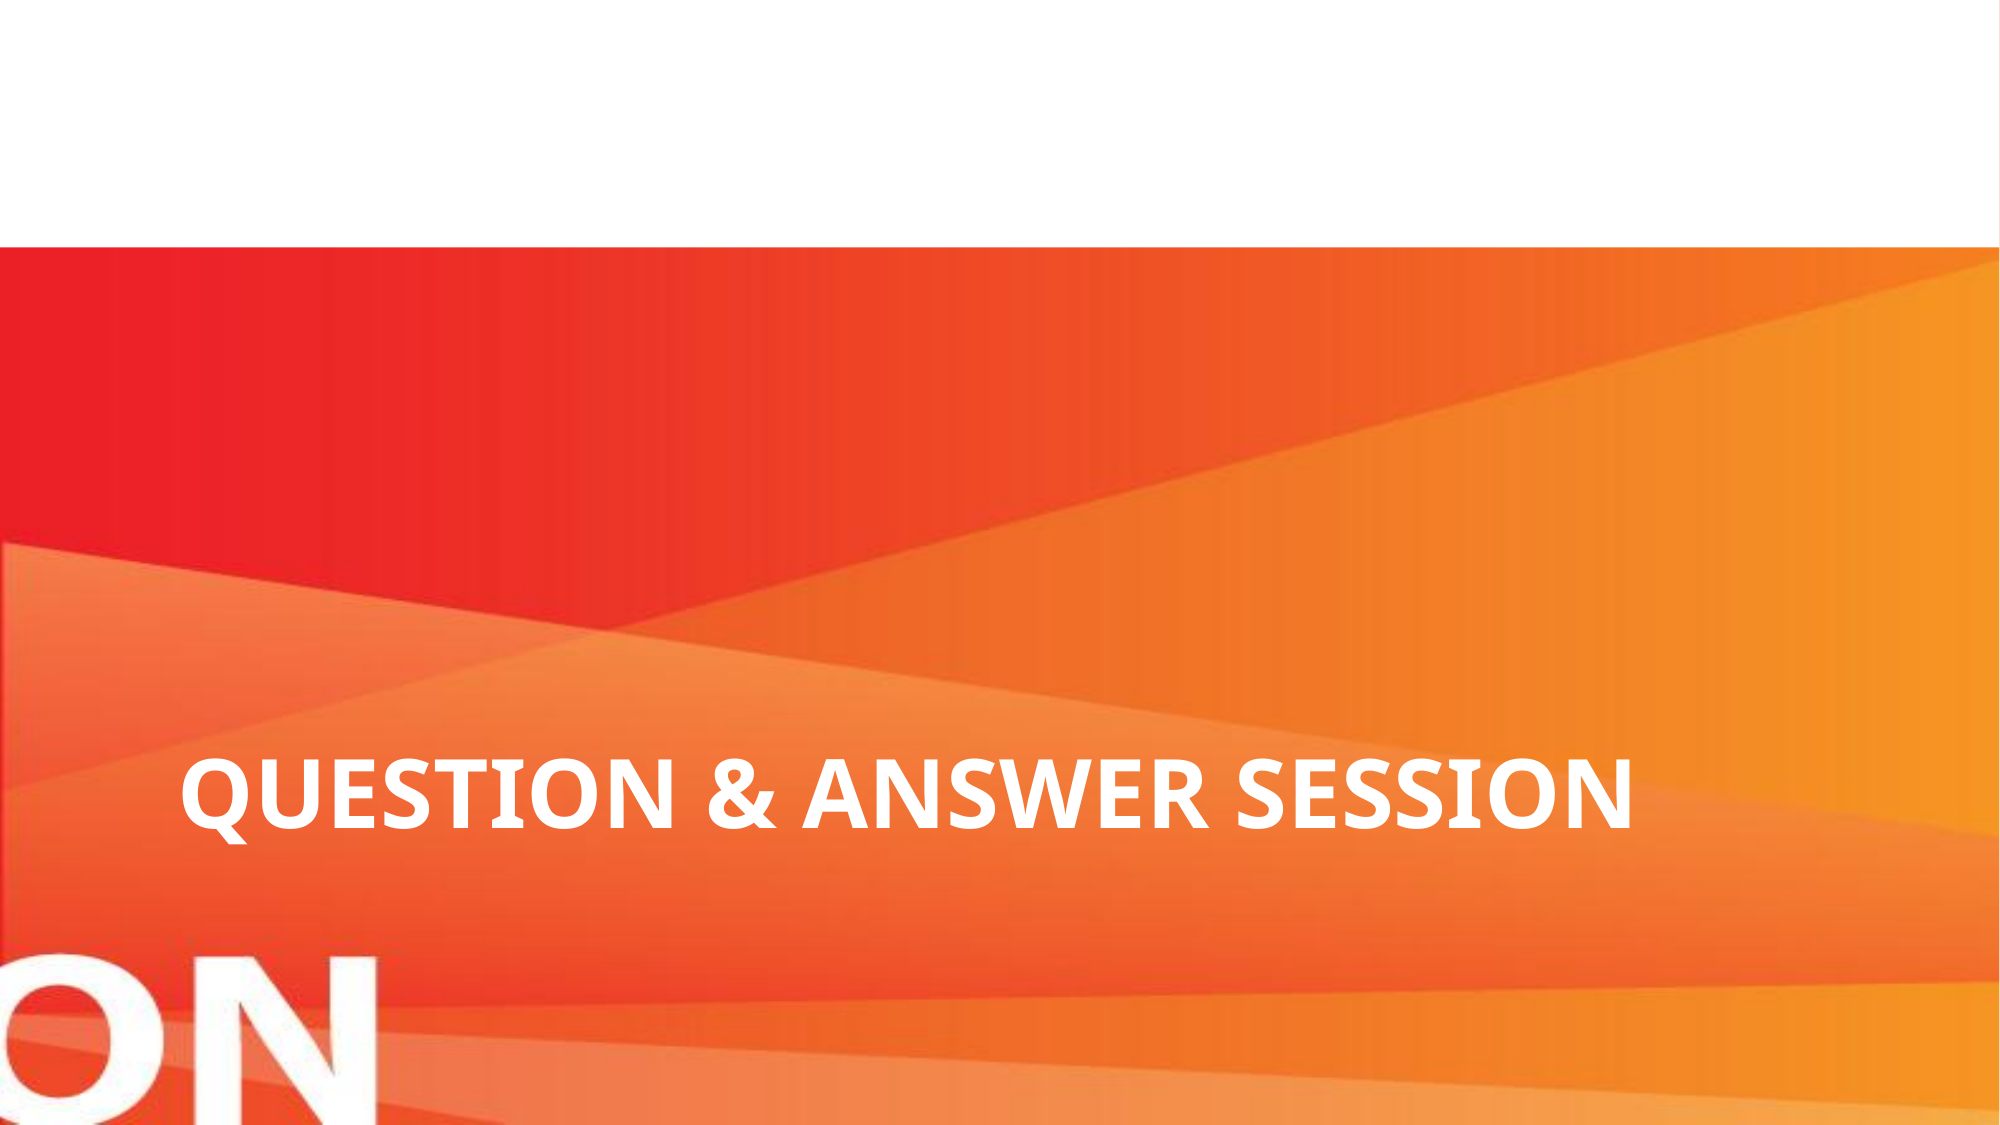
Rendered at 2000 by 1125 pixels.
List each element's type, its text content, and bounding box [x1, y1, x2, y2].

title Question & Answer Session [157, 722, 1858, 947]
picture [0, 248, 2000, 1125]
